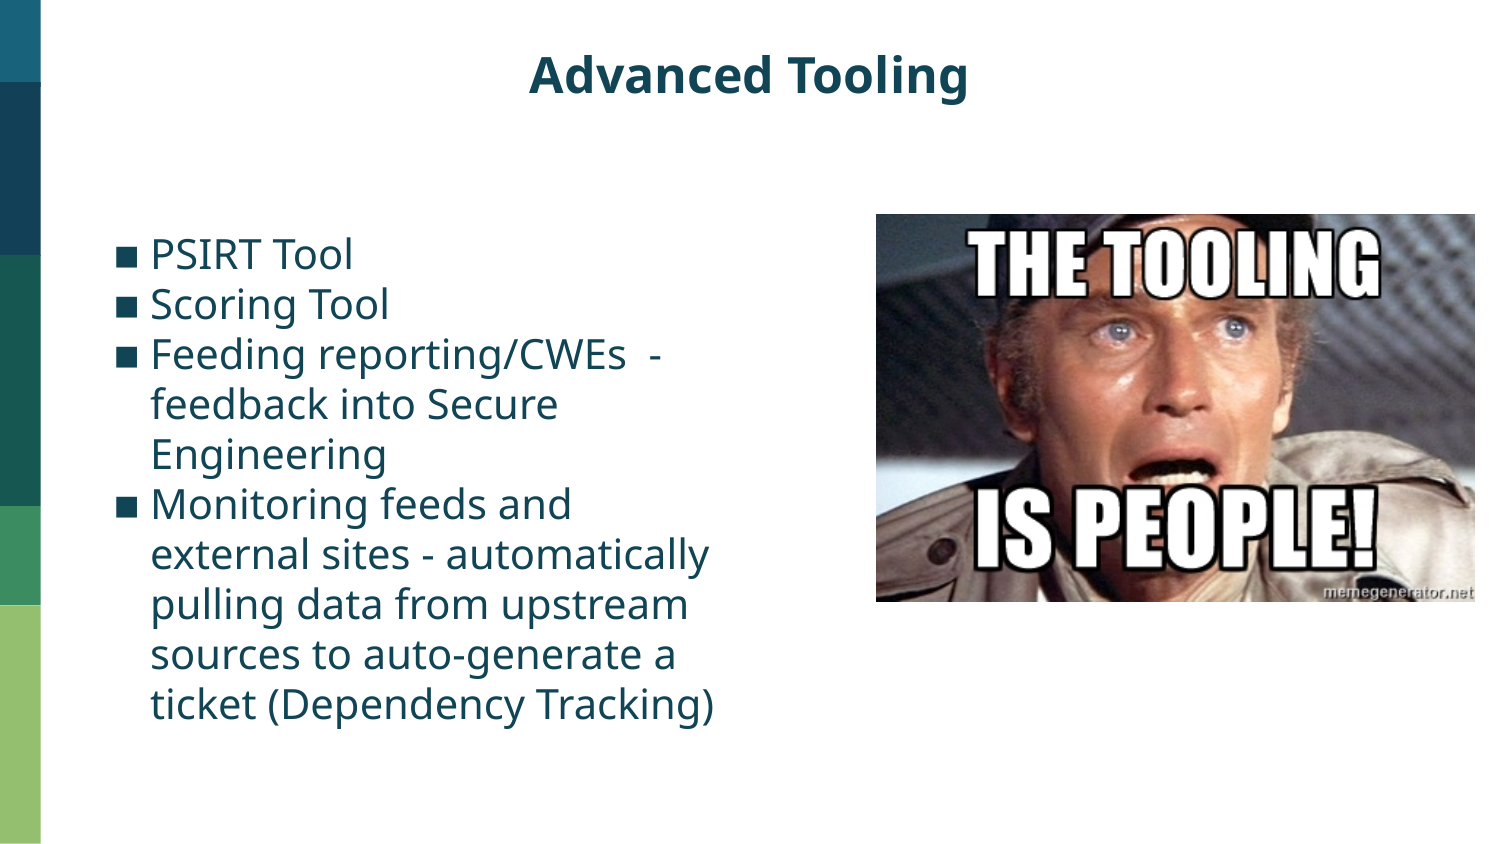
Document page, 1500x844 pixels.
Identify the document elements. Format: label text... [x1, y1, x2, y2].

list Advanced Tooling [75, 28, 1425, 115]
picture [875, 214, 1475, 602]
list PSIRT Tool Scoring Tool Feeding reporting/CWEs - feedback into Secure Engineering Monitoring feeds and external sites - automatically pulling data from upstream sources to auto-generate a ticket (Dependency Tracking) [60, 212, 733, 731]
